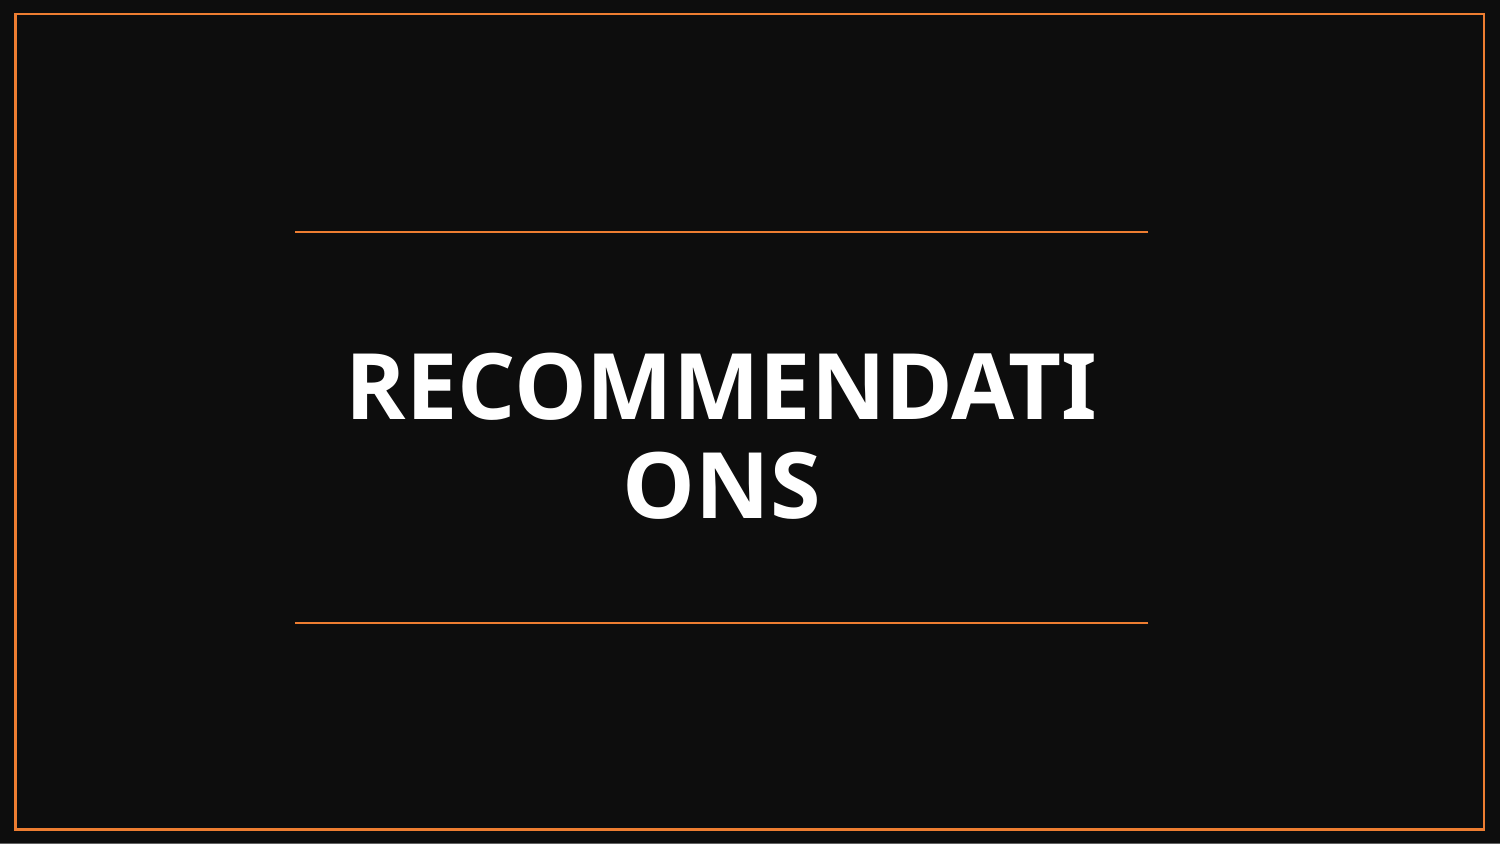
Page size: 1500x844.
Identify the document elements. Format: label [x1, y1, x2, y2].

text_box [0, 0, 1500, 844]
text_box [14, 13, 1485, 831]
